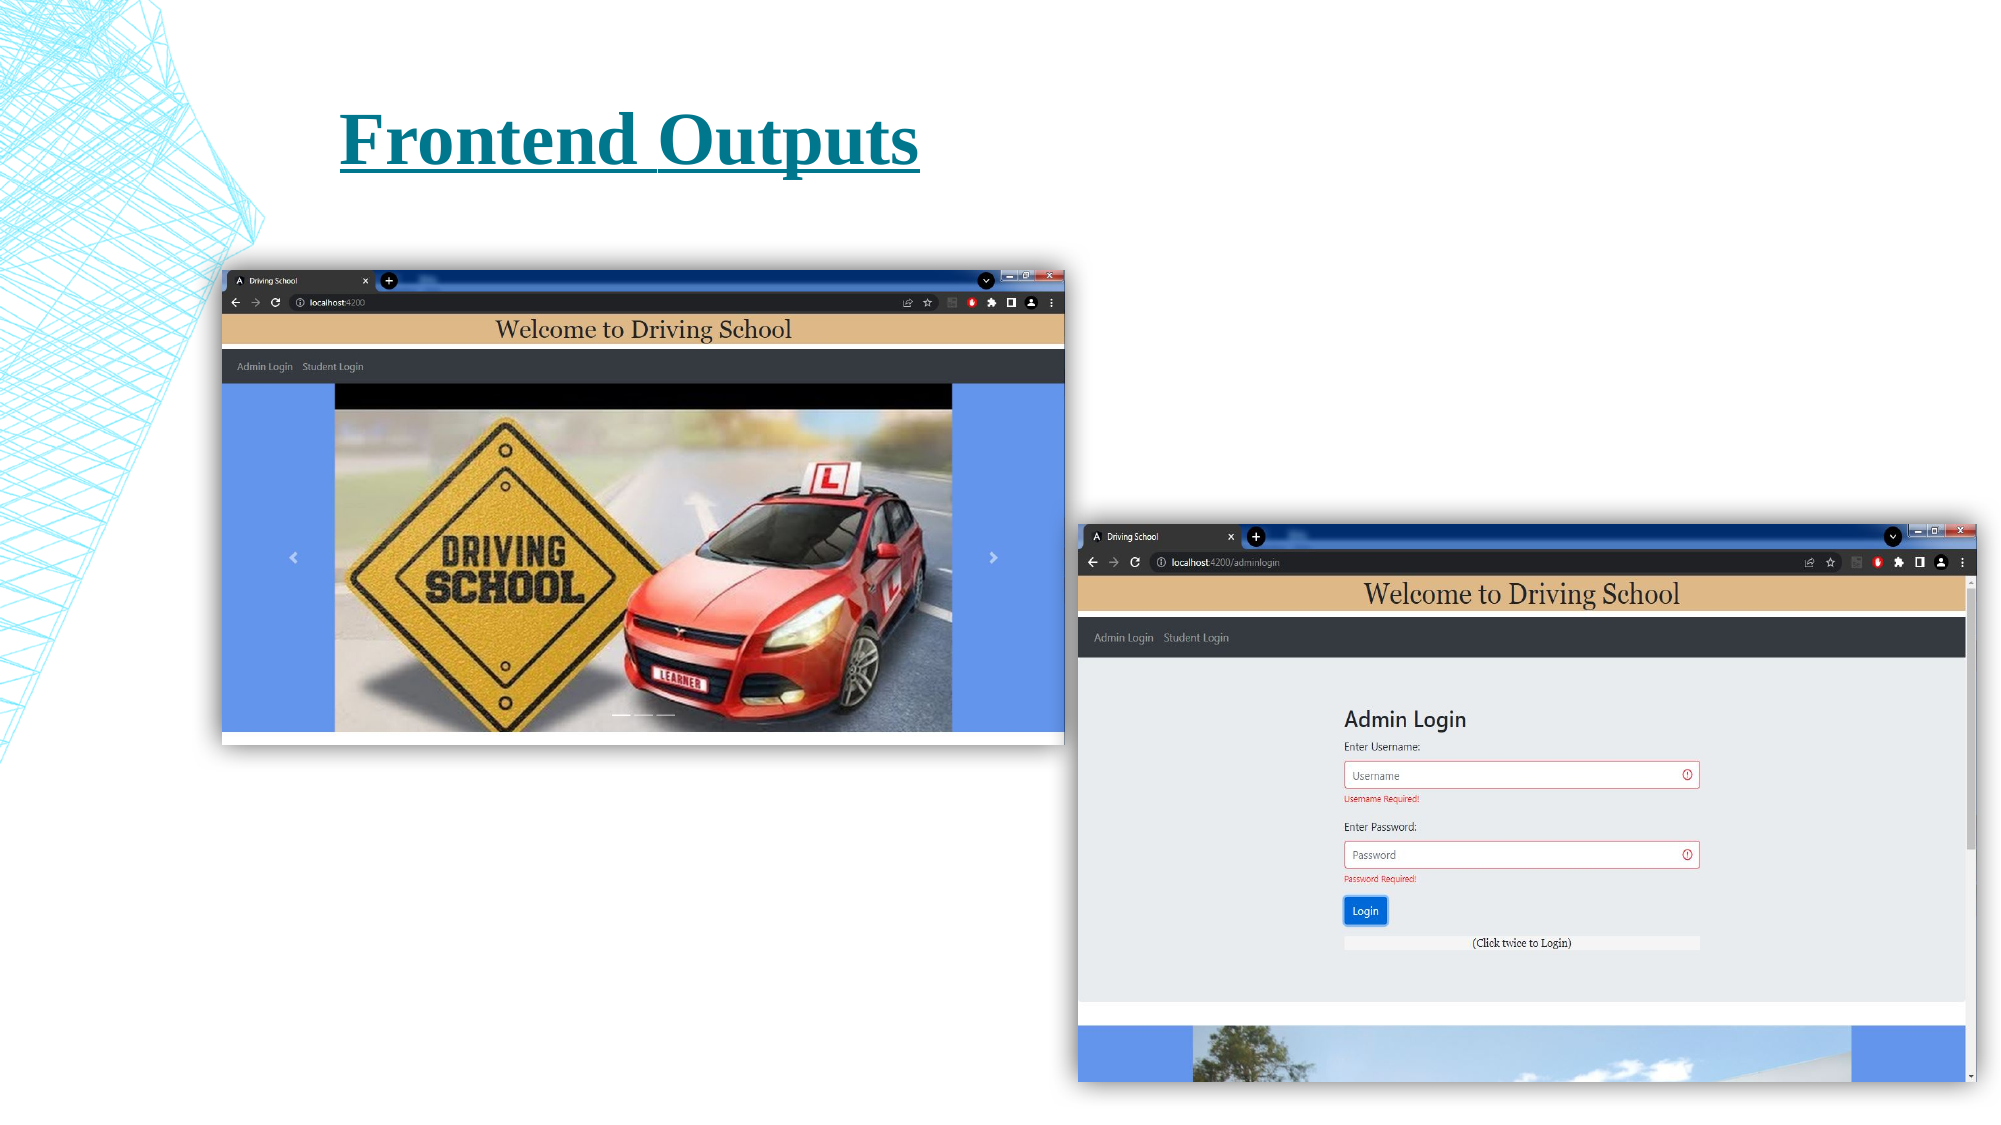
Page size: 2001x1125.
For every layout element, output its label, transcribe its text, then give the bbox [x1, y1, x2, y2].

picture [0, 0, 2001, 1125]
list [222, 270, 1065, 745]
title Frontend outputs [324, 62, 1863, 188]
